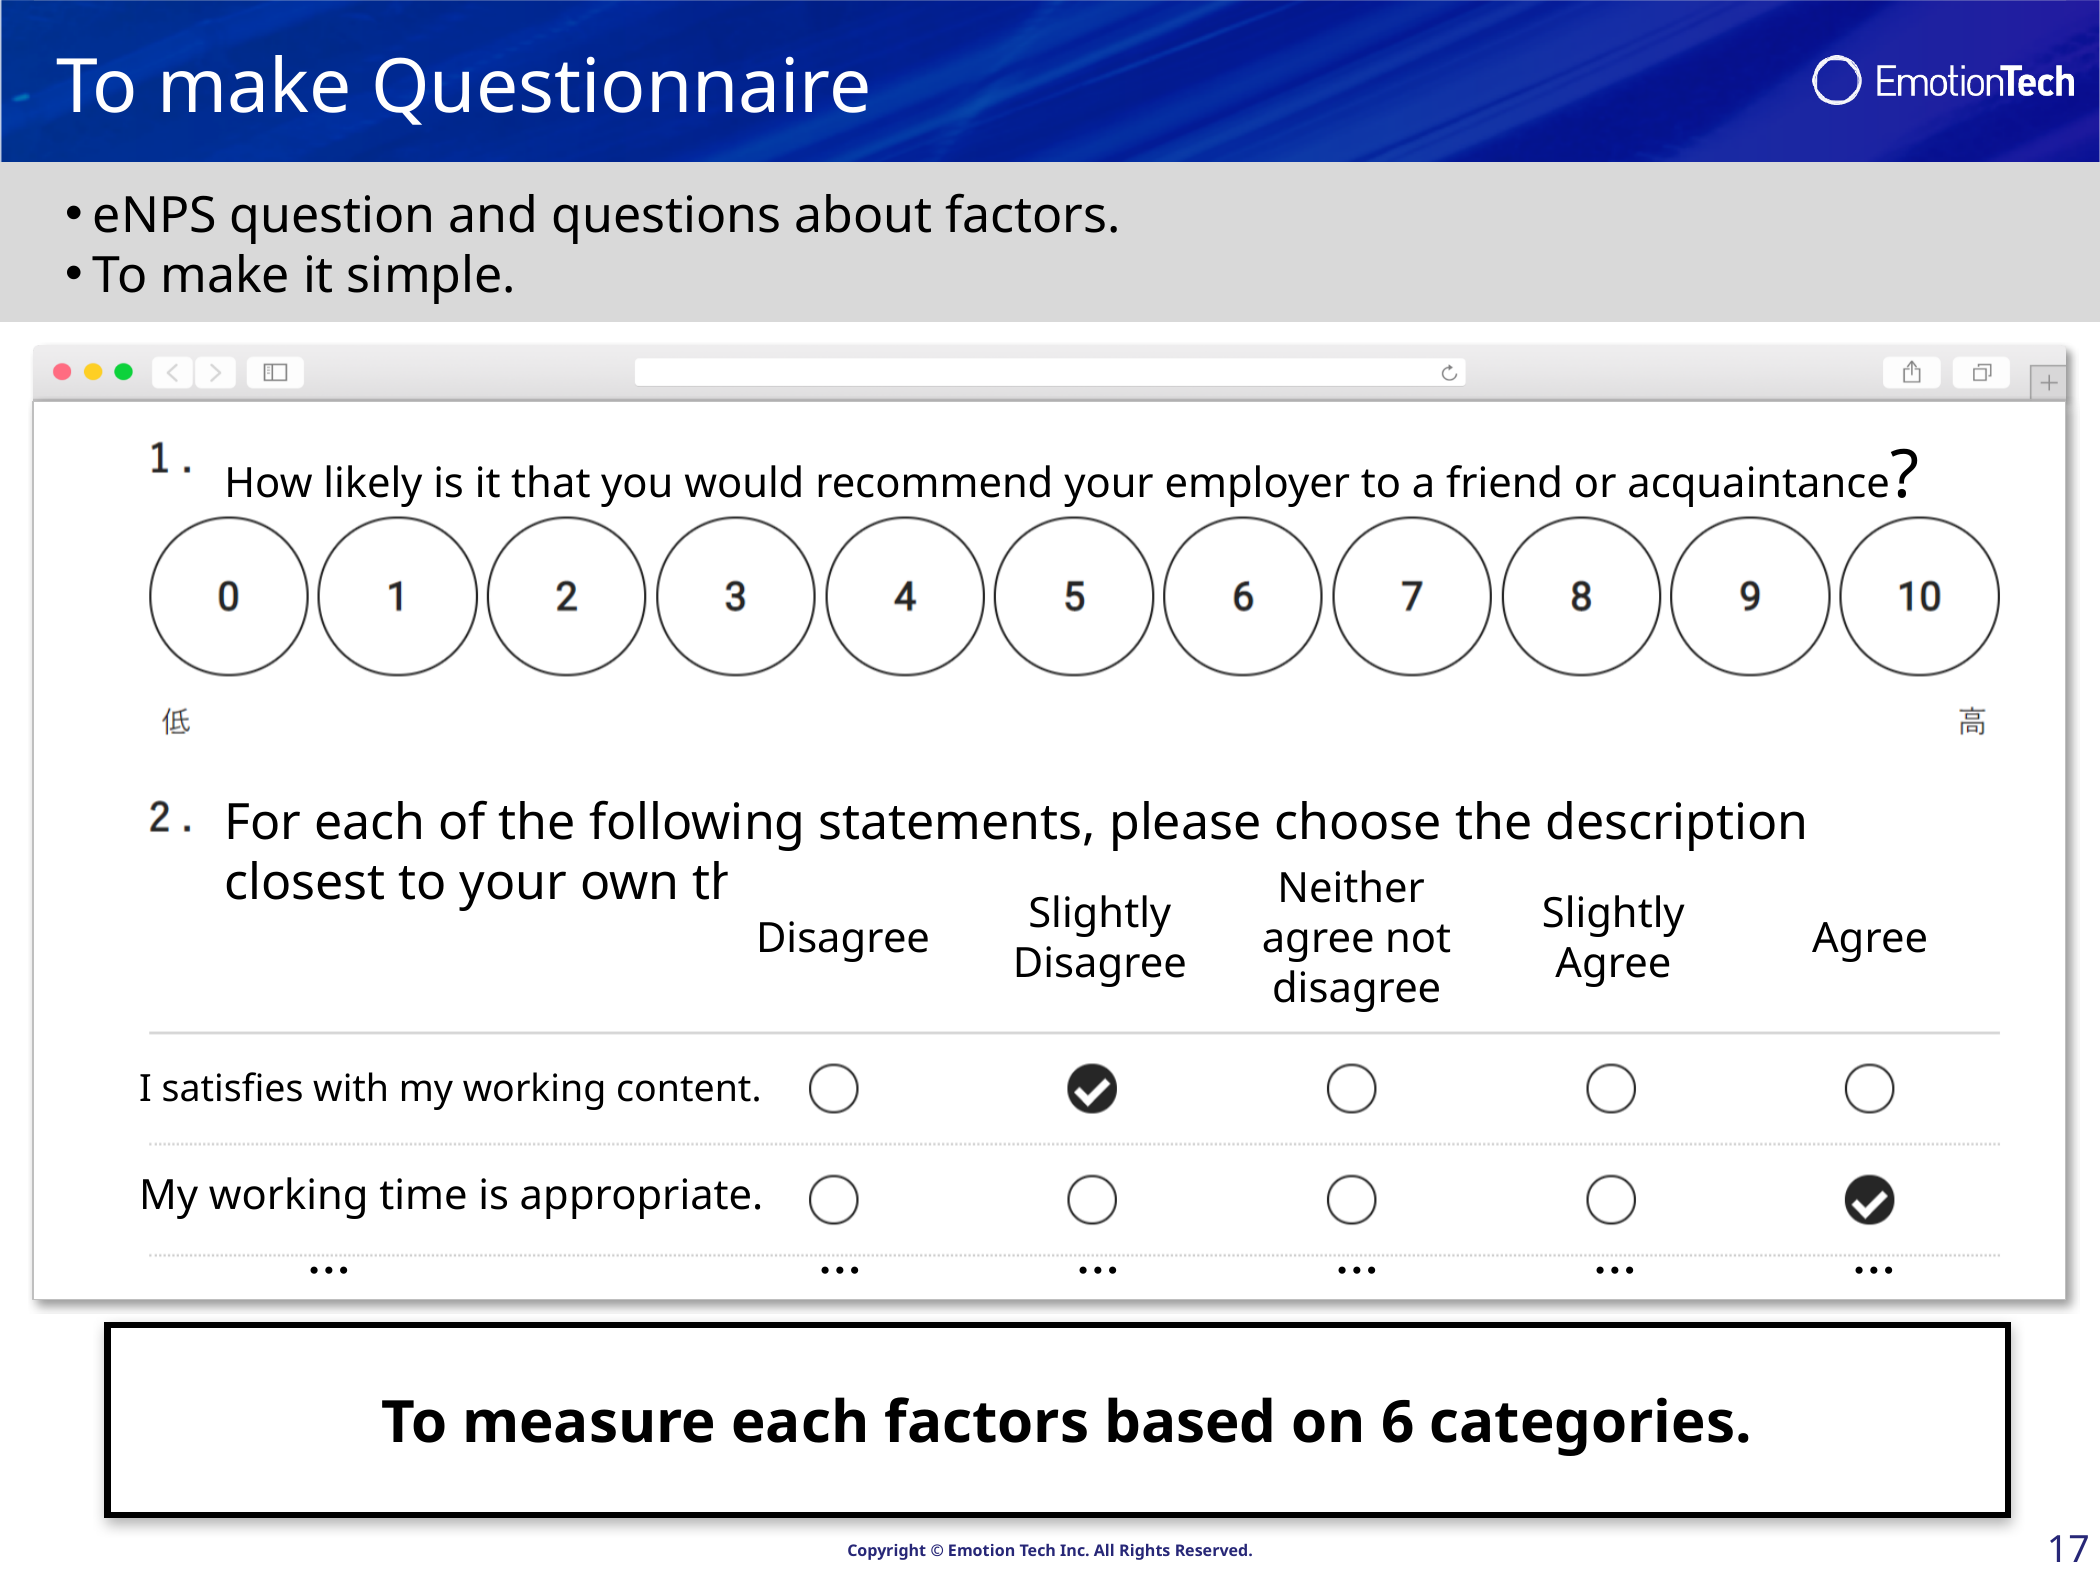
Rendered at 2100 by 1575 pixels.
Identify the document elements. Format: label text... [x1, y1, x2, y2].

text_box To measure each factors based on 6 categories. [179, 1376, 1954, 1462]
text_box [33, 345, 2066, 1300]
text_box To make Questionnaire [56, 37, 1551, 128]
picture [2, 1, 2099, 162]
text_box eNPS question and questions about factors. To make it simple. [0, 162, 2100, 322]
text_box [106, 1324, 2009, 1516]
picture [124, 407, 2022, 1267]
